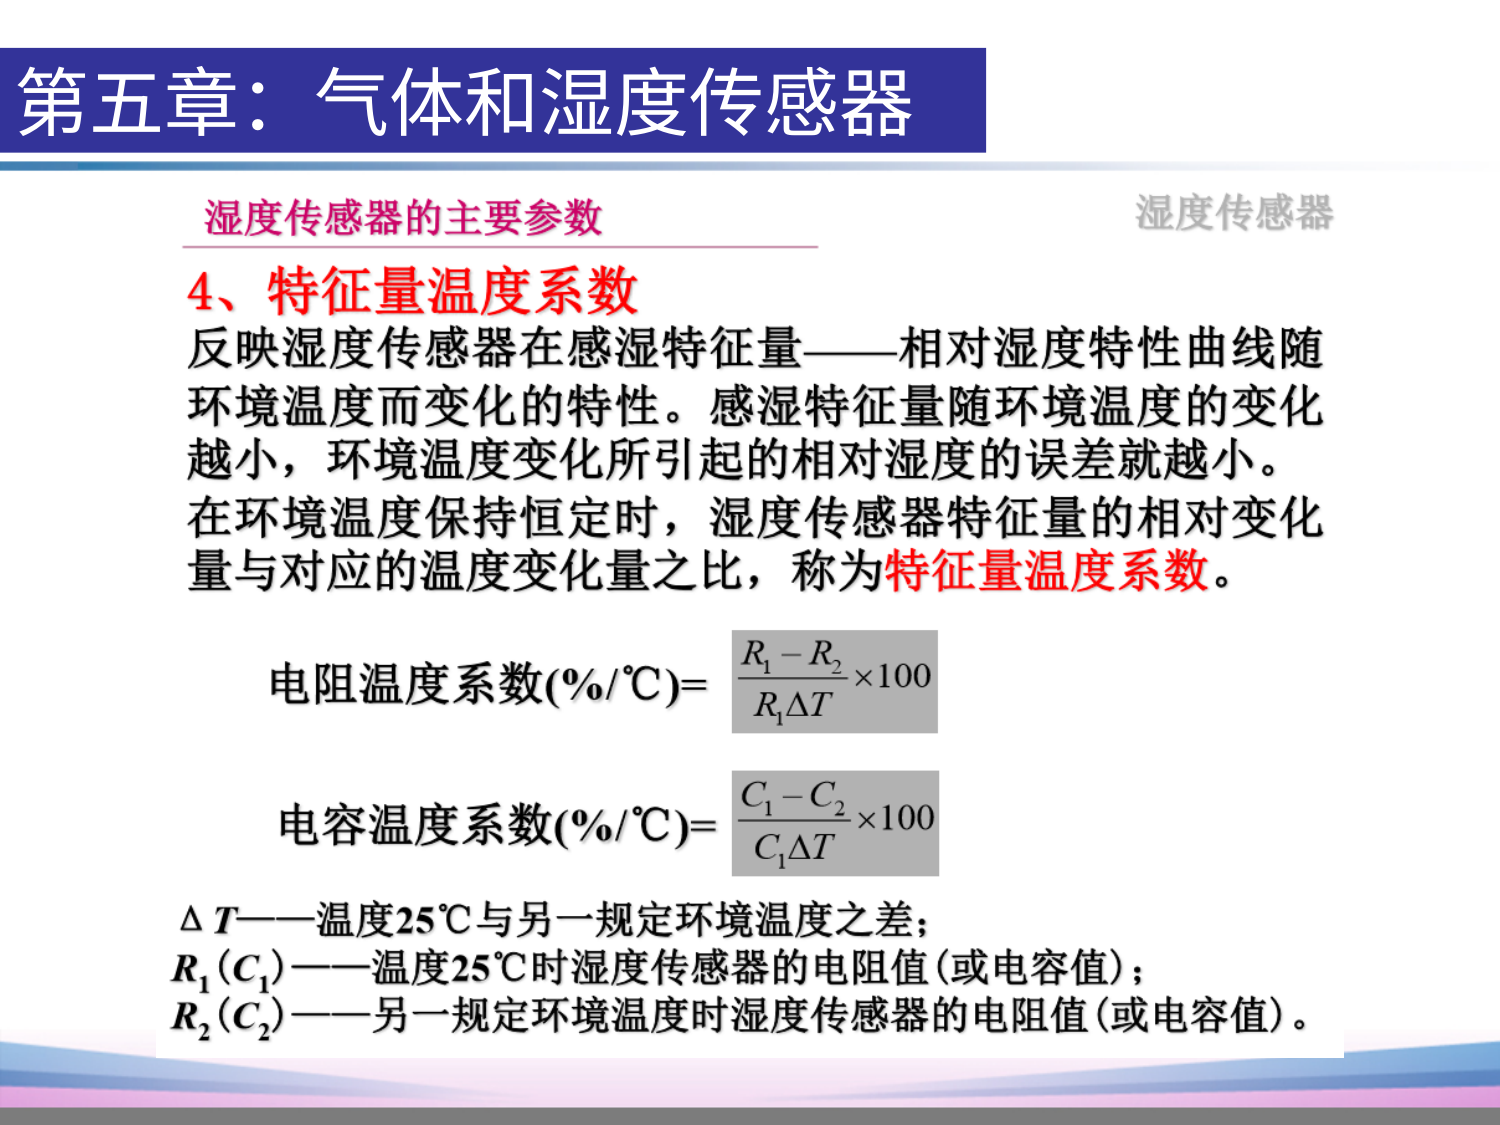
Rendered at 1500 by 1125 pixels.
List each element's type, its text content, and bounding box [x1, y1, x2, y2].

text_box 第五章：气体和湿度传感器 [0, 47, 987, 153]
picture [0, 0, 1500, 1125]
